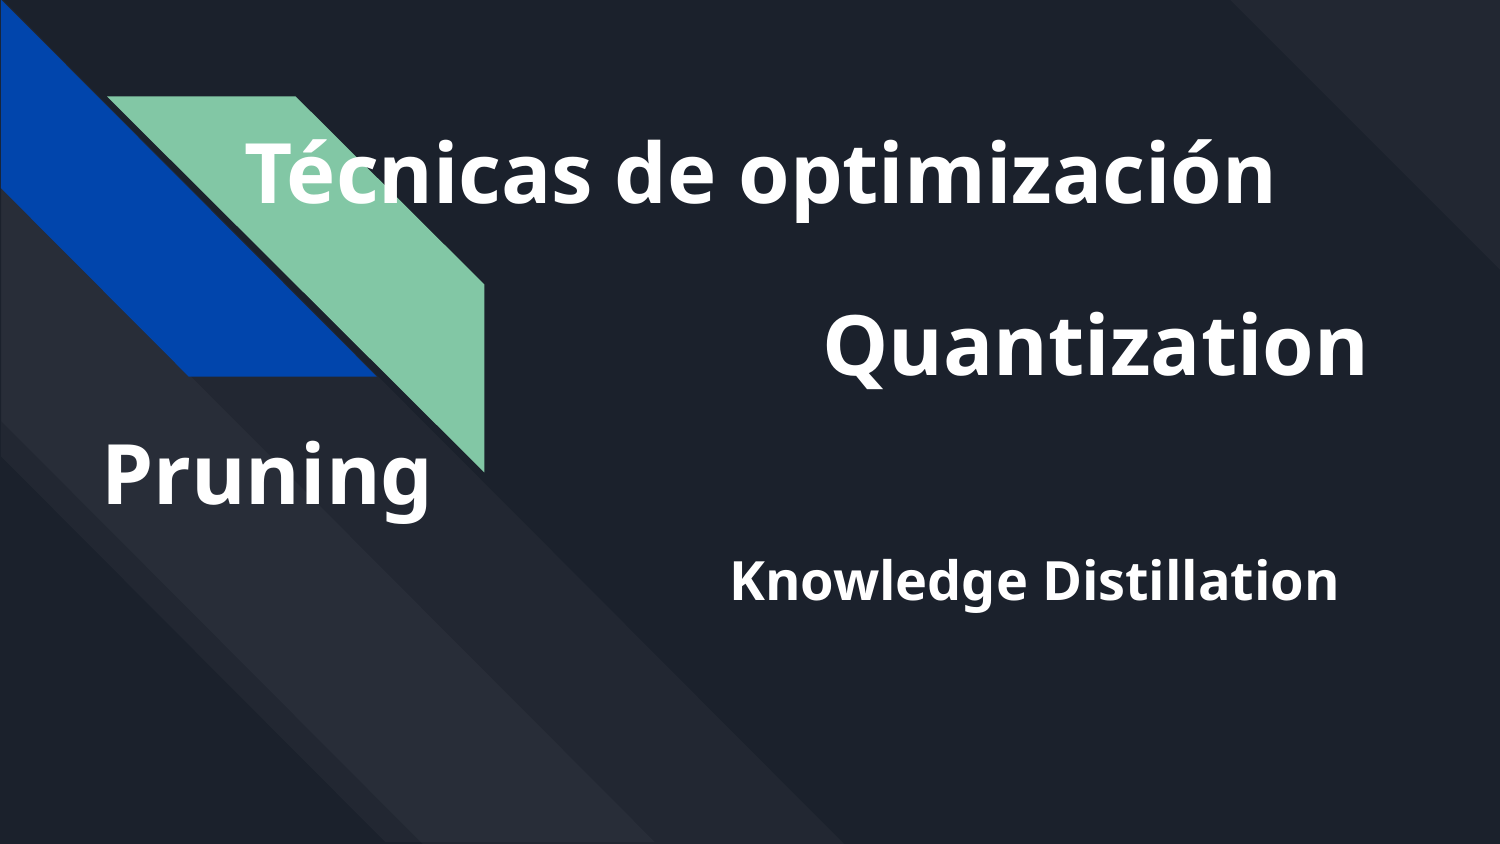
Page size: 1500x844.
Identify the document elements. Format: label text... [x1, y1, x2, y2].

title Quantization [768, 277, 1424, 422]
title Knowledge Distillation [707, 531, 1362, 676]
title Técnicas de optimización [131, 105, 1391, 251]
title Pruning [63, 406, 472, 551]
